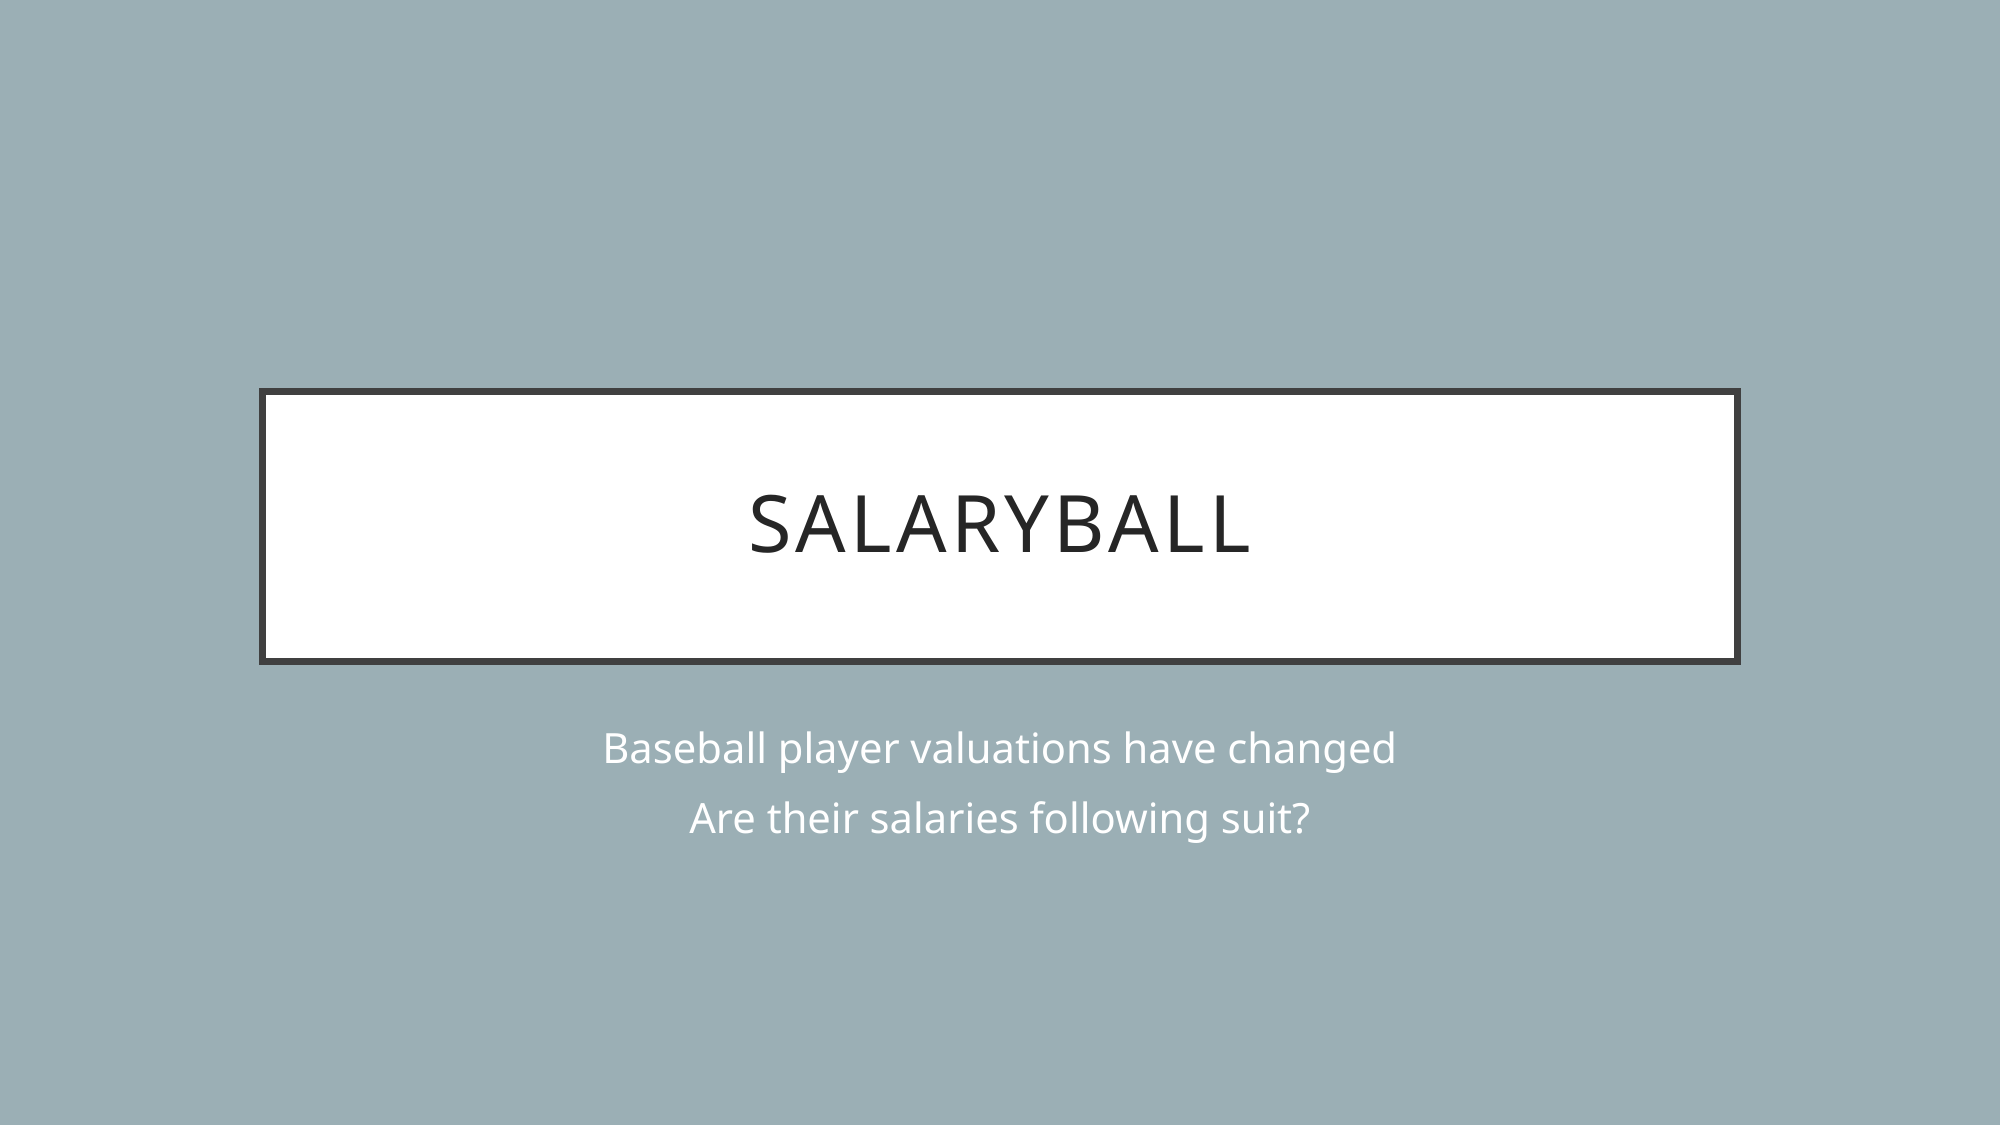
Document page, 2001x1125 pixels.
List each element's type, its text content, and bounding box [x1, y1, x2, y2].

title salaryball [259, 388, 1741, 665]
subtitle Baseball player valuations have changed Are their salaries following suit? [442, 713, 1558, 918]
